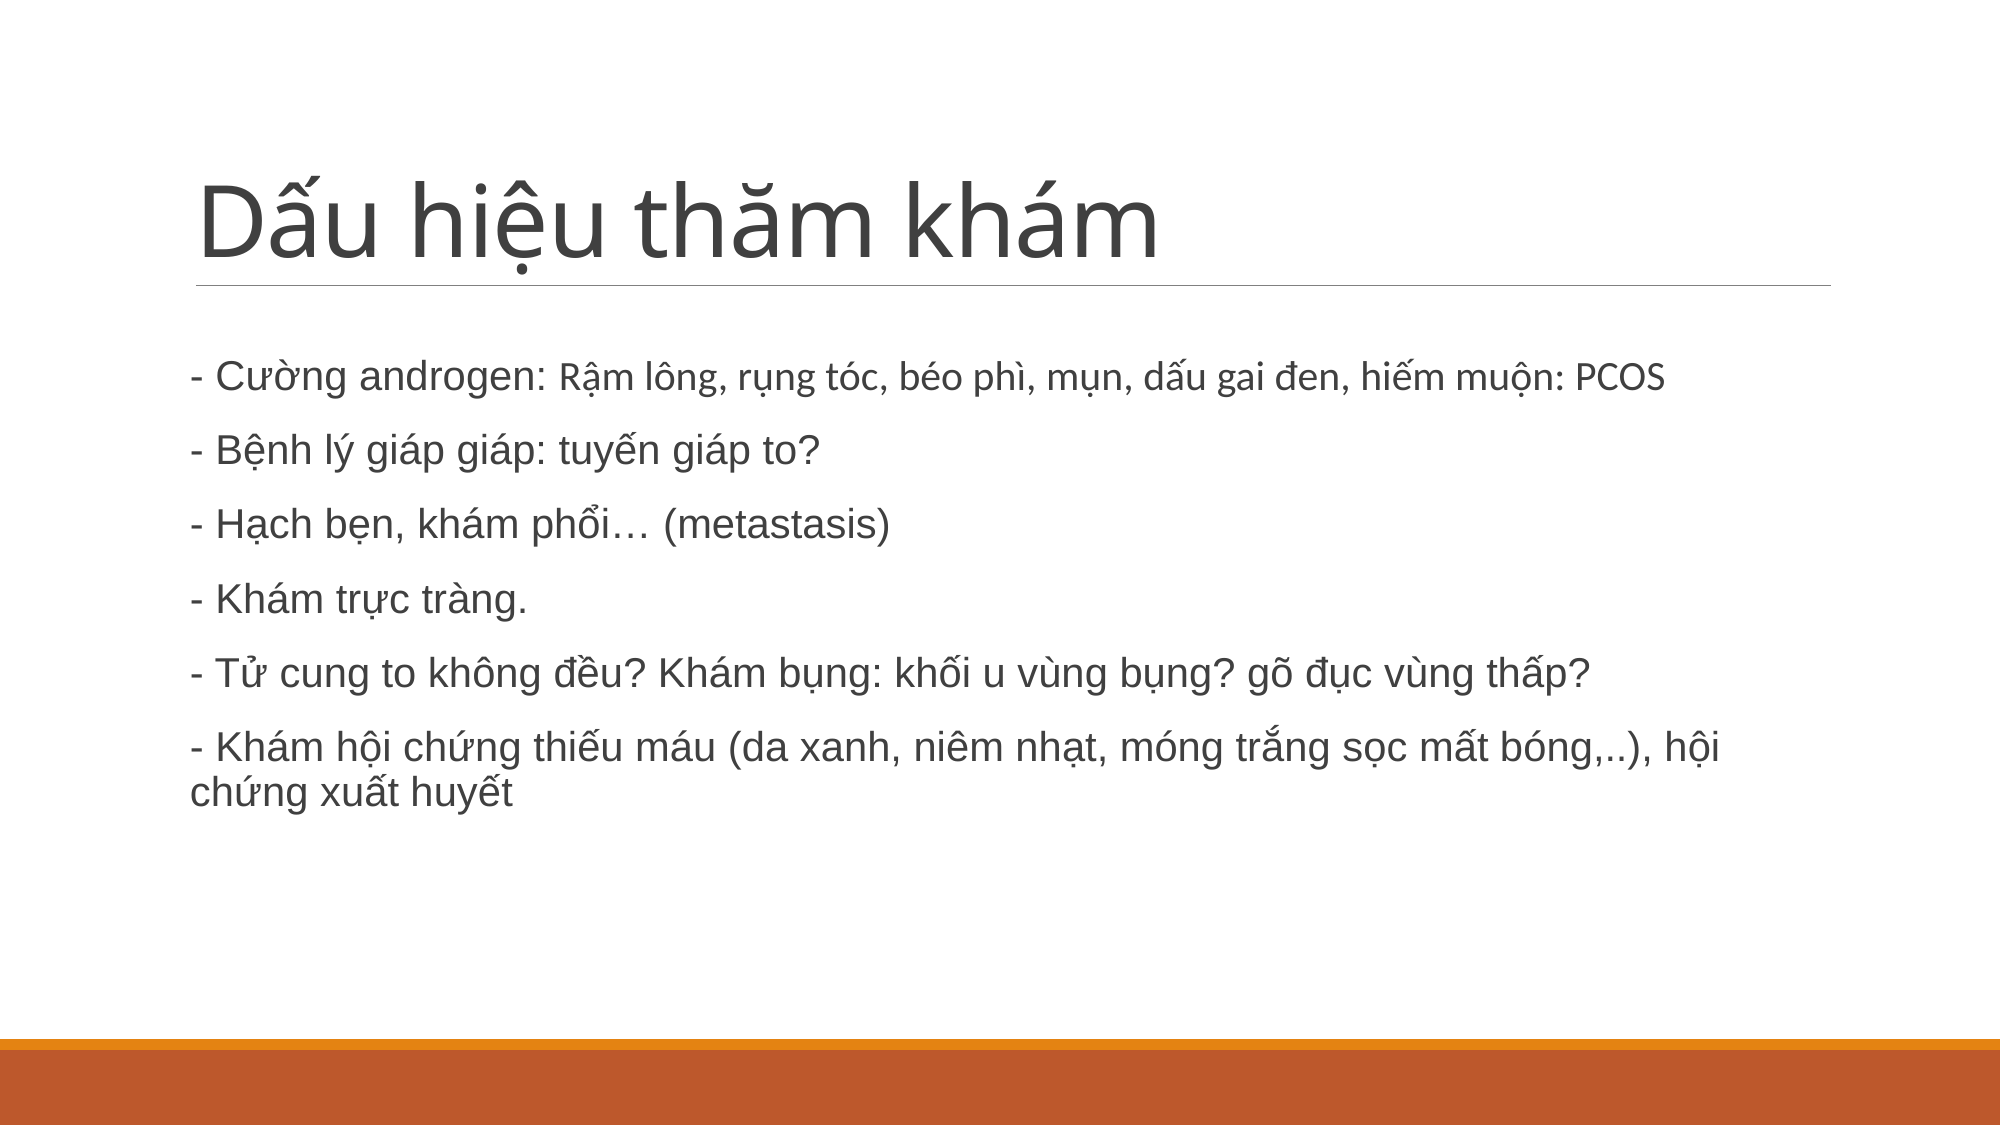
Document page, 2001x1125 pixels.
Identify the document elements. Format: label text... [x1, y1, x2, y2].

title Dấu hiệu thăm khám [180, 47, 1830, 285]
list - Cường androgen: Rậm lông, rụng tóc, béo phì, mụn, dấu gai đen, hiếm muộn: PCOS - Bệnh lý giáp giáp: tuyến giáp to? - Hạch bẹn, khám phổi… (metastasis) - Khám trực tràng. - Tử cung to không đều? Khám bụng: khối u vùng bụng? gõ đục vùng thấp? - Khám hội chứng thiếu máu (da xanh, niêm nhạt, móng trắng sọc mất bóng,..), hội chứng xuất huyết [174, 347, 1825, 1008]
